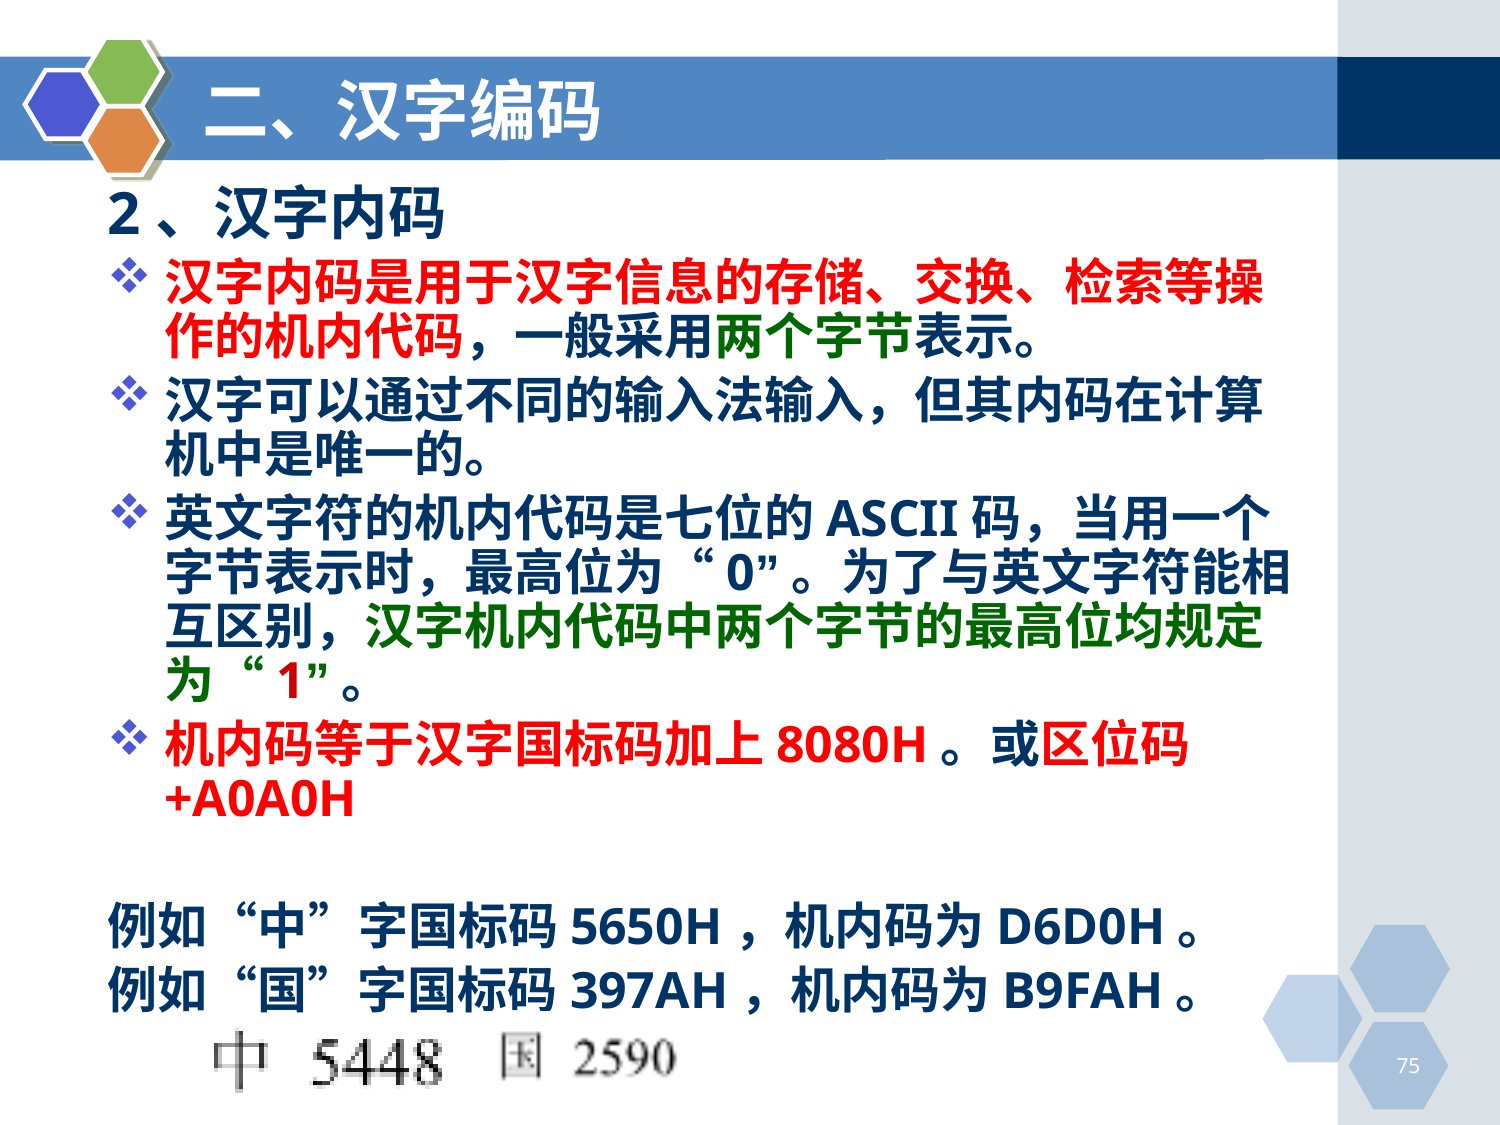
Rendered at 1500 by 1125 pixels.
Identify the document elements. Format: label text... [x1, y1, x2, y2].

list 2、汉字内码 汉字内码是用于汉字信息的存储、交换、检索等操作的机内代码，一般采用两个字节表示。 汉字可以通过不同的输入法输入，但其内码在计算机中是唯一的。 英文字符的机内代码是七位的ASCII码，当用一个字节表示时，最高位为“0”。为了与英文字符能相互区别，汉字机内代码中两个字节的最高位均规定为“1”。 机内码等于汉字国标码加上8080H。或区位码+A0A0H 例如“中”字国标码5650H，机内码为D6D0H。 例如“国”字国标码397AH，机内码为B9FAH。 [92, 176, 1312, 909]
slide_number 75 [1359, 1044, 1436, 1083]
title 二、汉字编码 [187, 62, 1288, 156]
picture [206, 1022, 463, 1102]
picture [478, 1011, 693, 1094]
